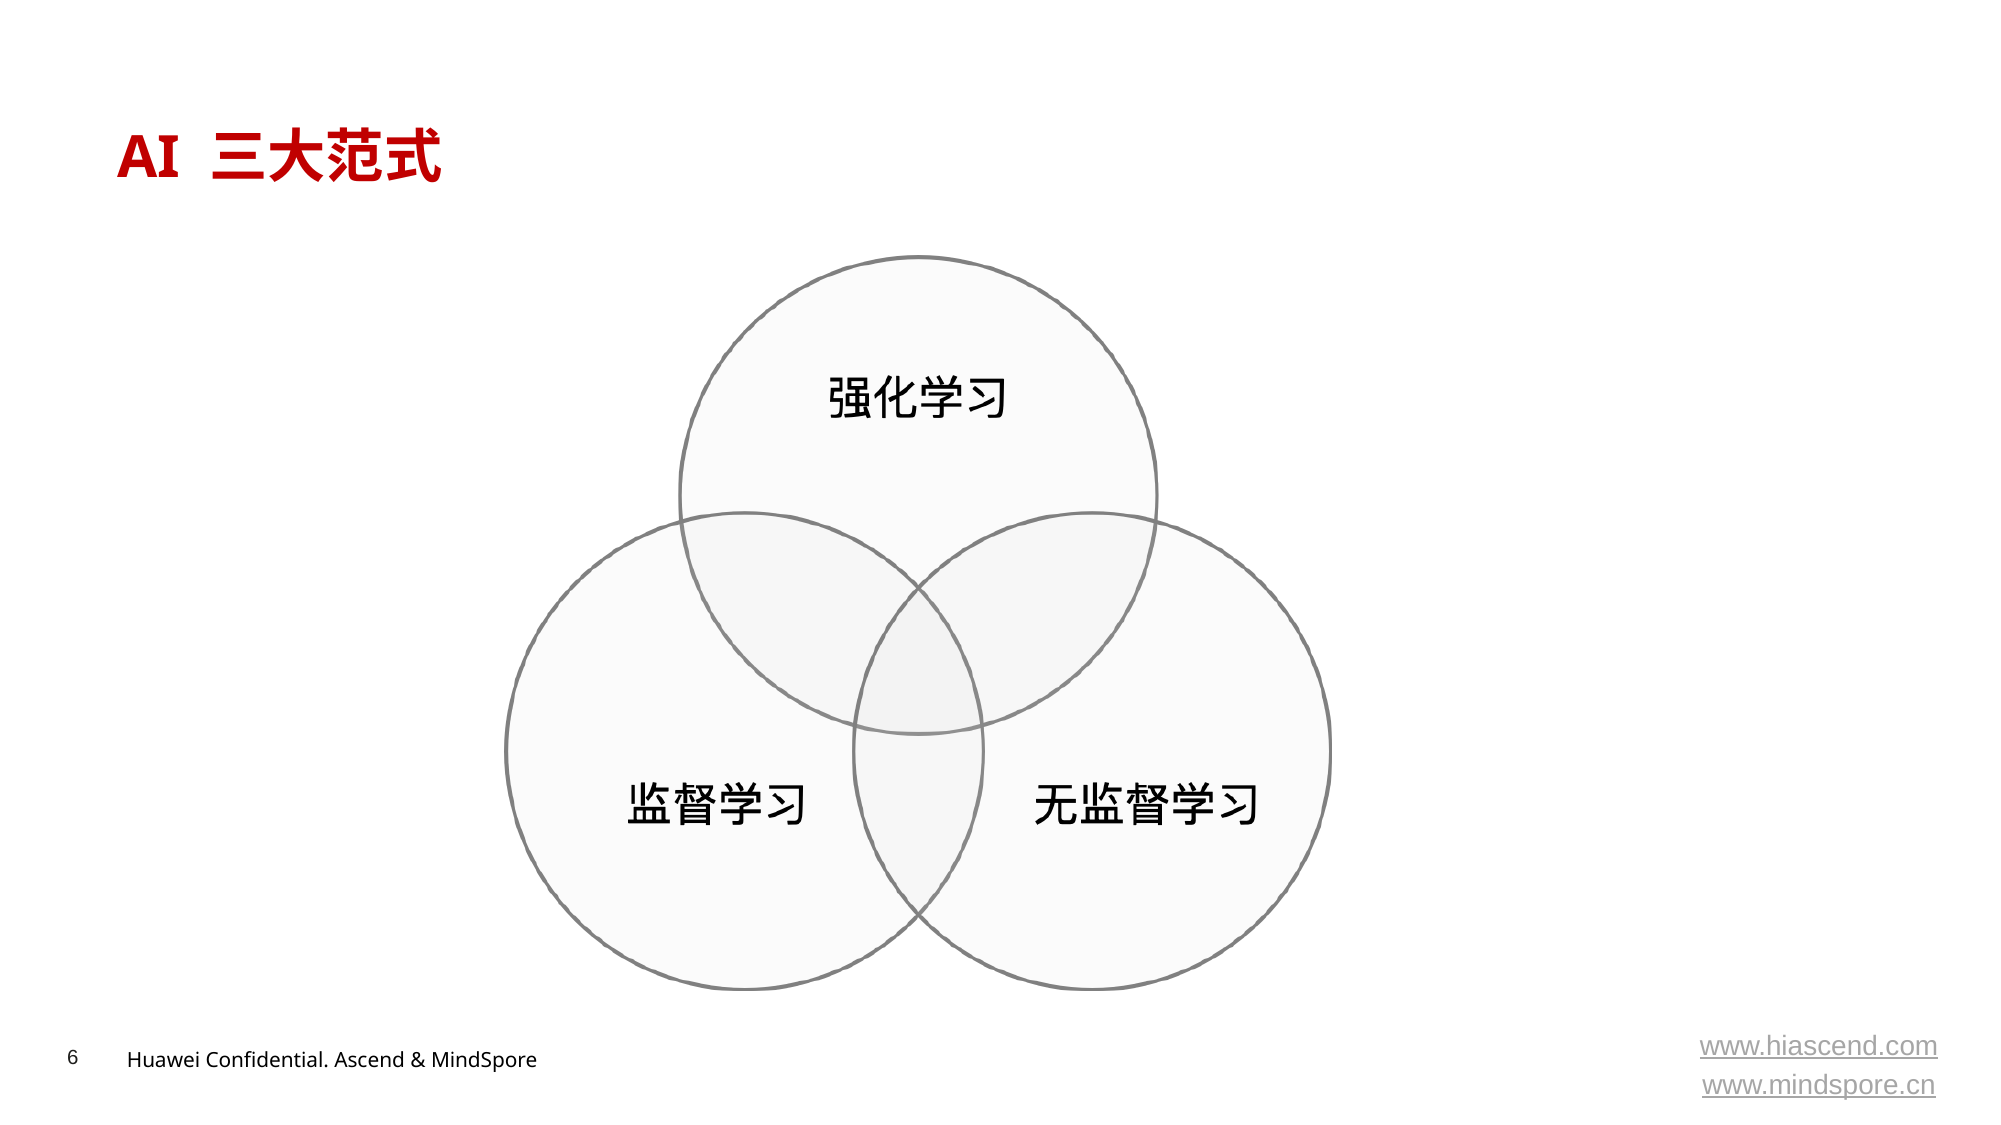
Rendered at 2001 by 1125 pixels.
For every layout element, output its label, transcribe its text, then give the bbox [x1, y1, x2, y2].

picture [503, 255, 1332, 991]
title AI 三大范式 [102, 111, 1901, 209]
